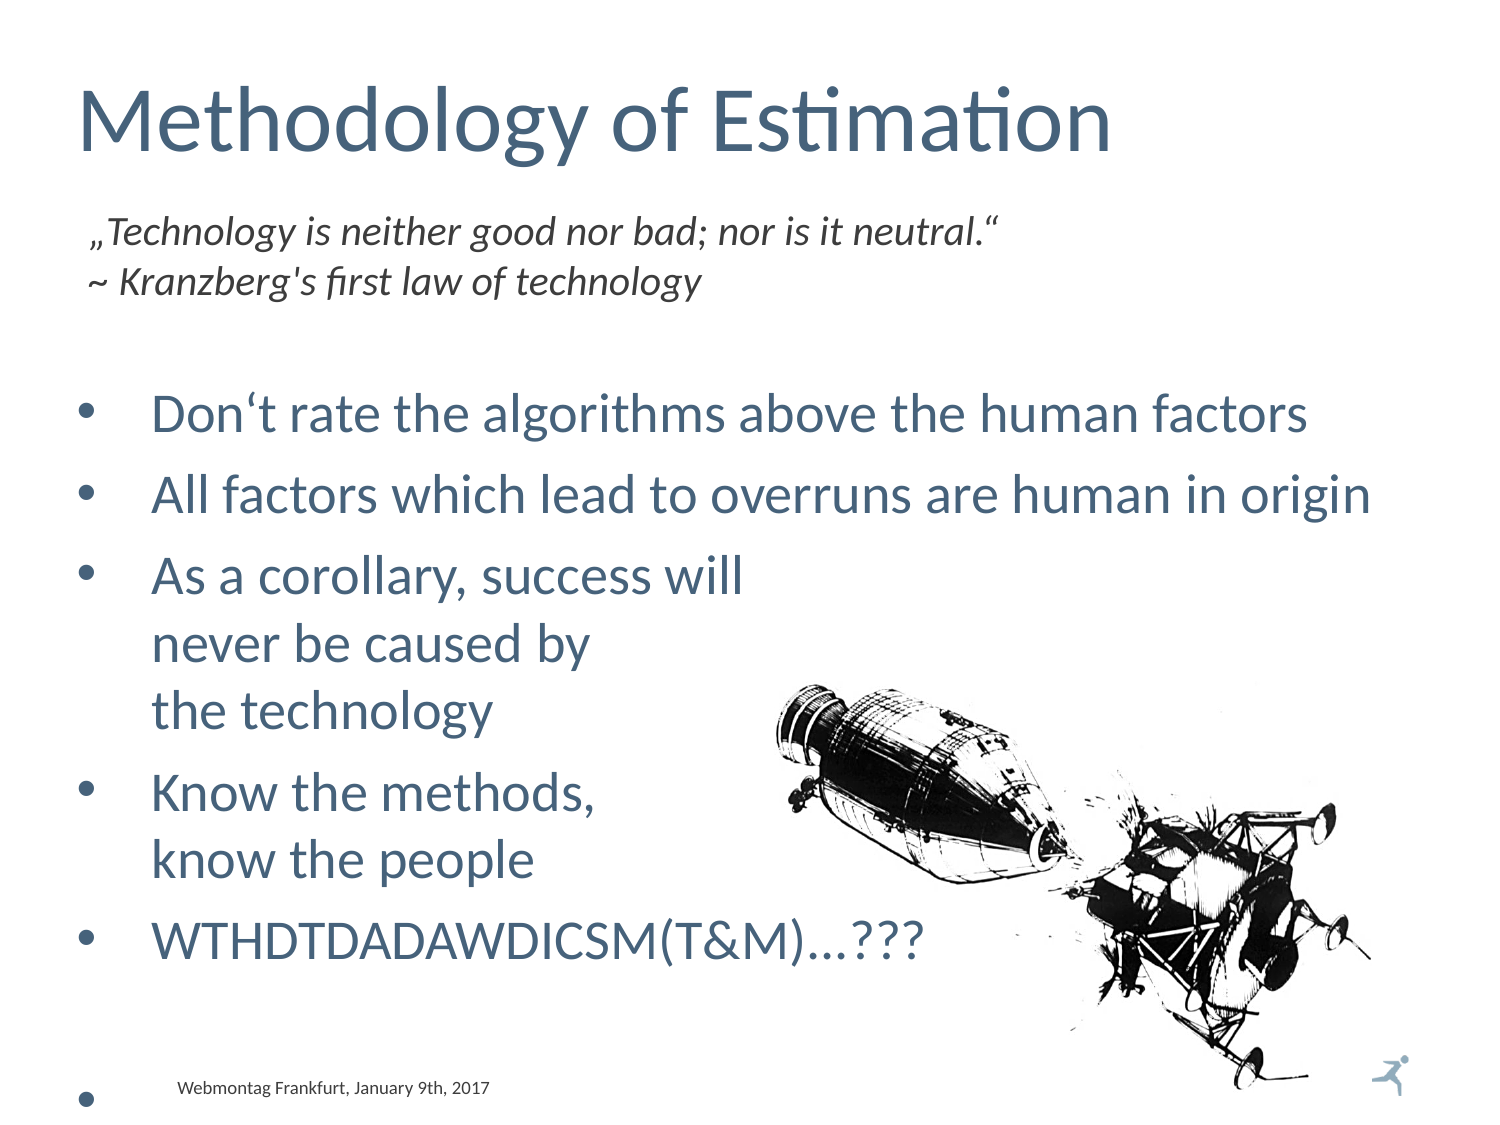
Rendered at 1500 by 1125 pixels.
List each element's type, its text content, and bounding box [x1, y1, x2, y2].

title Methodology of Estimation [76, 76, 1418, 266]
footer Webmontag Frankfurt, January 9th, 2017 [177, 1068, 771, 1099]
text_box „Technology is neither good nor bad; nor is it neutral.“ ~ Kranzberg's first law of technology [74, 196, 1015, 311]
picture [773, 680, 1372, 1093]
text_box Don‘t rate the algorithms above the human factors All factors which lead to overruns are human in origin As a corollary, success will never be caused by the technology Know the methods, know the people WTHDTDADAWDICSM(T&M)...??? [76, 593, 1418, 1125]
